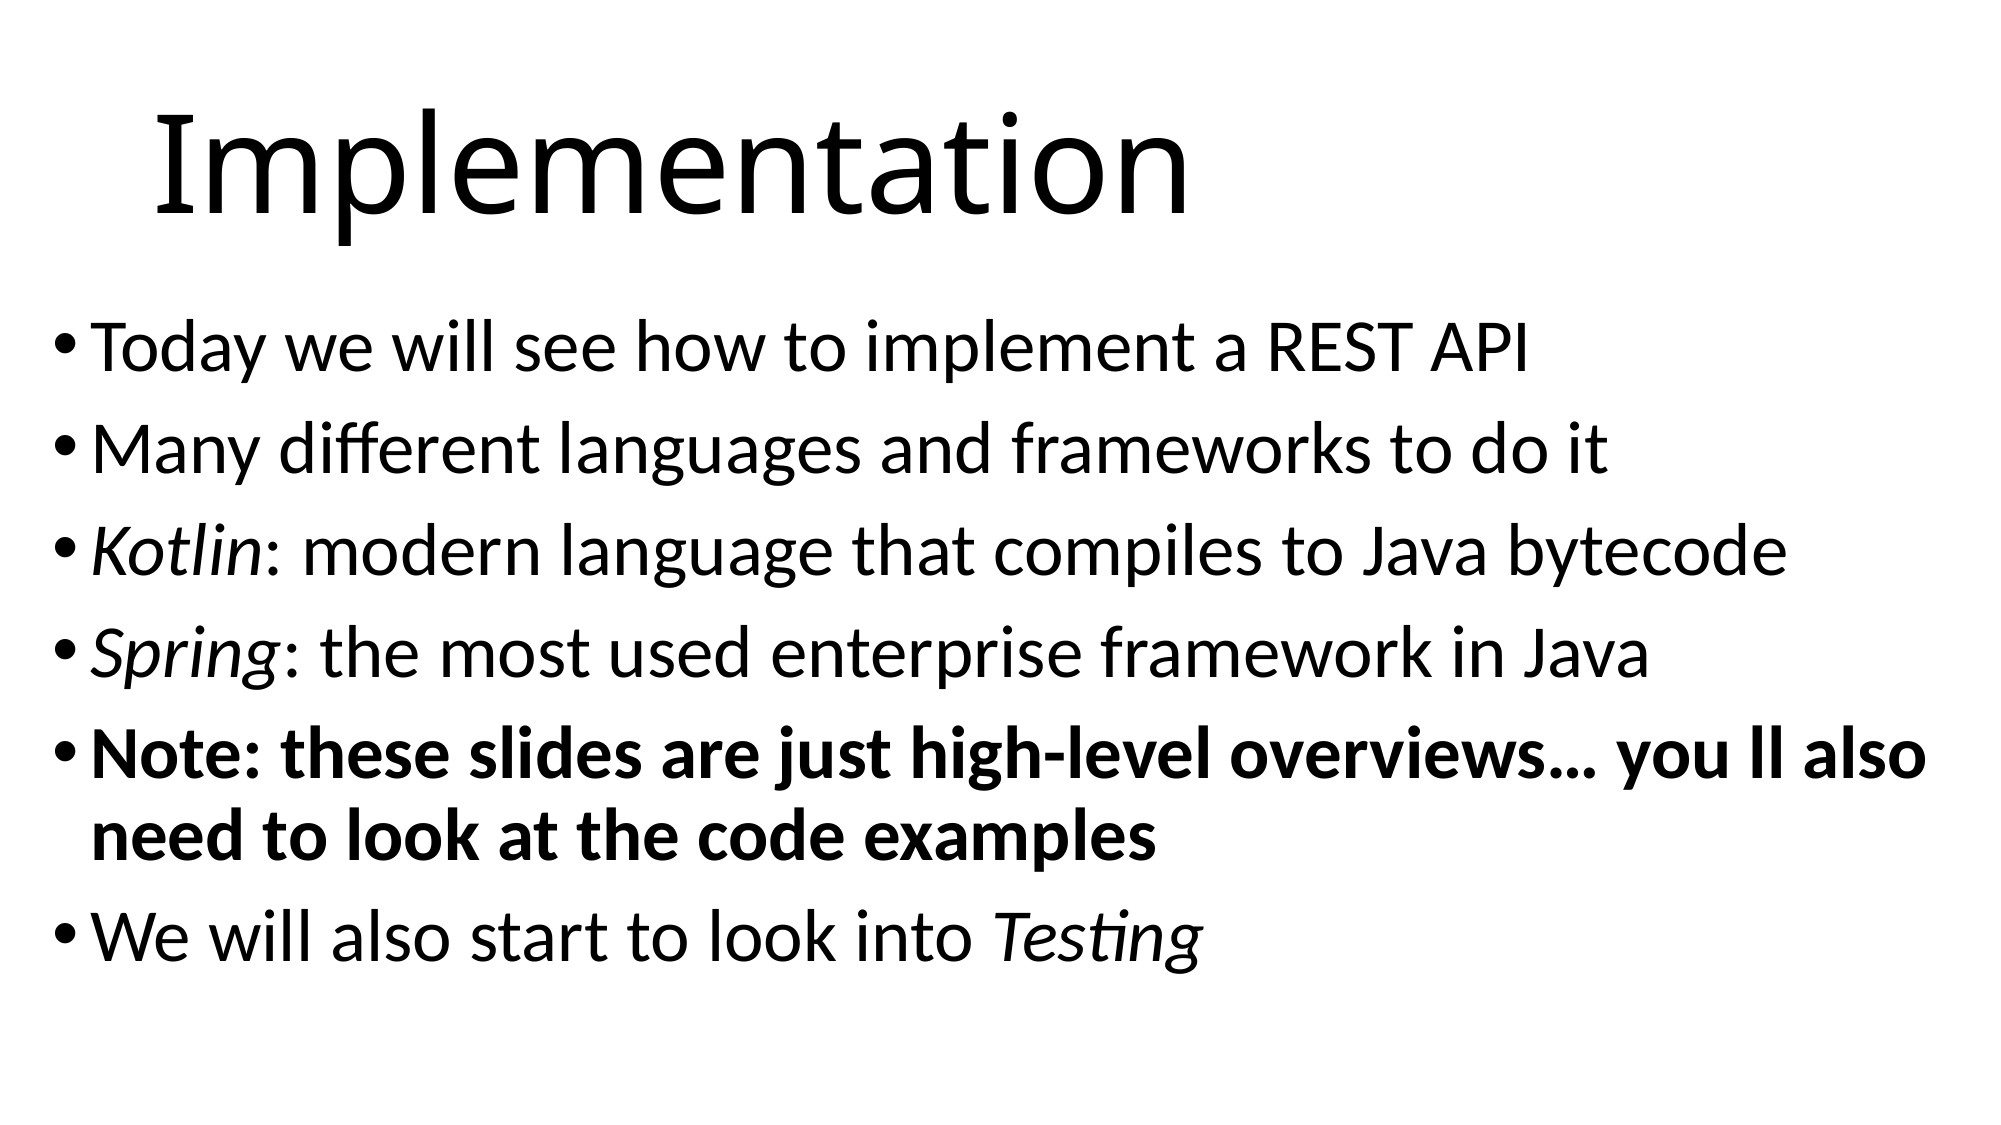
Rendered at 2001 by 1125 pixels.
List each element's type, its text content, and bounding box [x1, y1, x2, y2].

list Today we will see how to implement a REST API Many different languages and frameworks to do it Kotlin: modern language that compiles to Java bytecode Spring: the most used enterprise framework in Java Note: these slides are just high-level overviews… you ll also need to look at the code examples We will also start to look into Testing [37, 299, 1963, 1095]
title Implementation [137, 59, 1863, 278]
